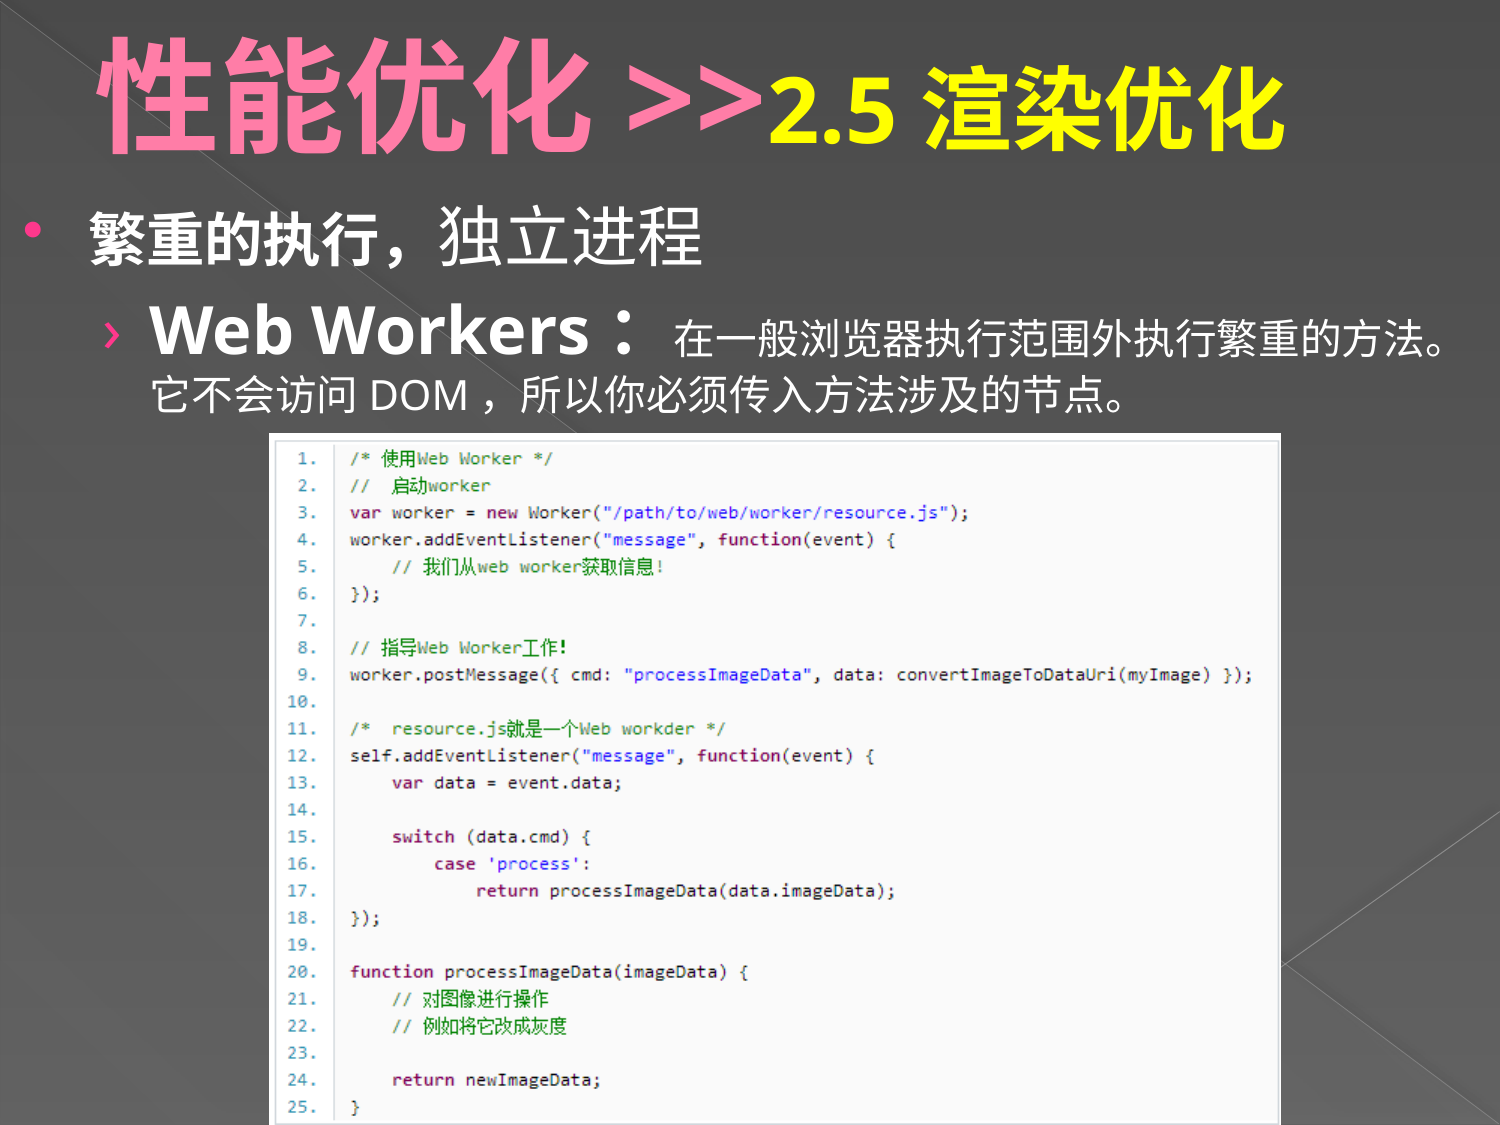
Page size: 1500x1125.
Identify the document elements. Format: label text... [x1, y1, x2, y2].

title 性能优化>>2.5渲染优化 [0, 0, 1425, 187]
text_box [81, 257, 1432, 390]
picture [269, 433, 1281, 1125]
list 繁重的执行，独立进程 Web Workers：在一般浏览器执行范围外执行繁重的方法。它不会访问DOM，所以你必须传入方法涉及的节点。 [0, 187, 1500, 1090]
